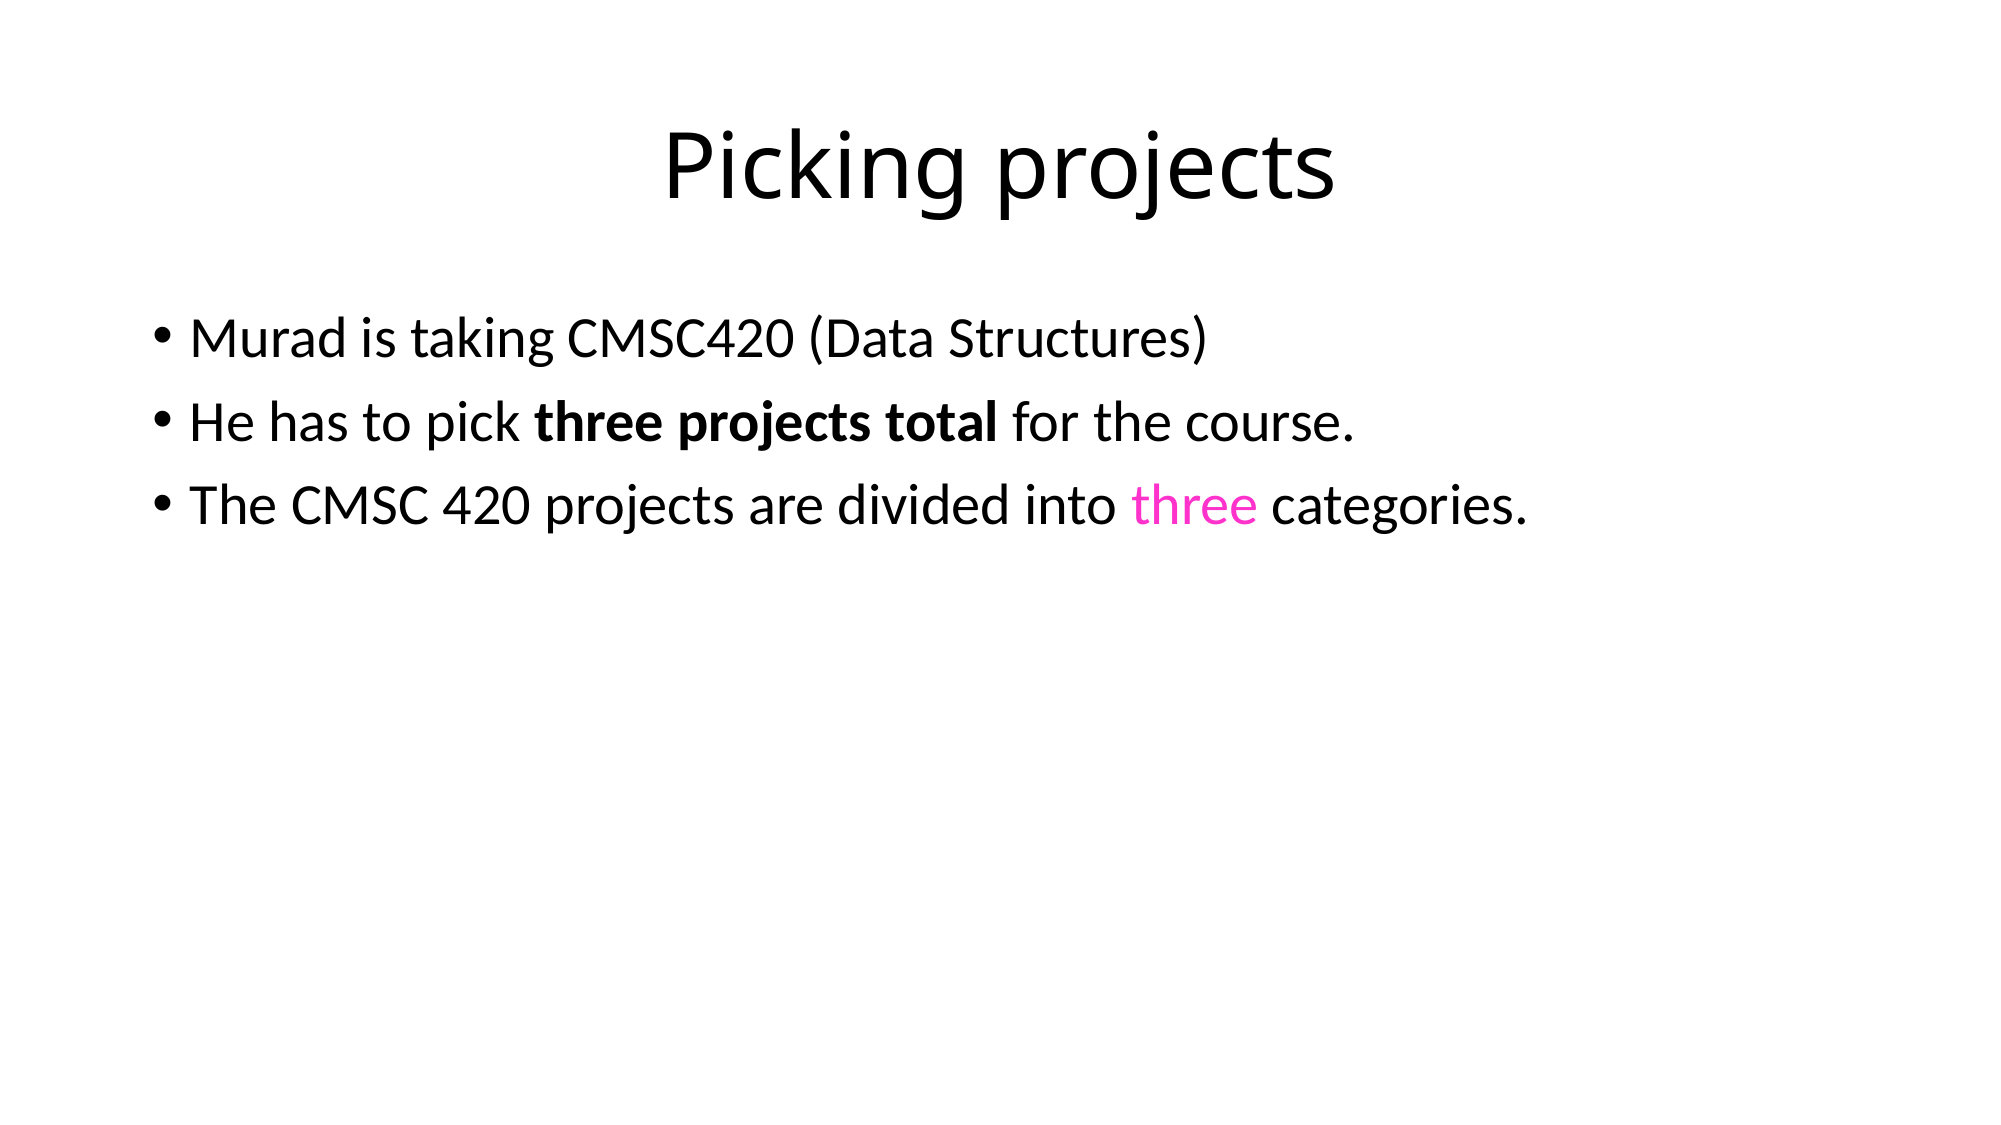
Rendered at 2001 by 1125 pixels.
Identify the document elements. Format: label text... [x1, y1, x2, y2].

list Murad is taking CMSC420 (Data Structures) He has to pick three projects total for the course. The CMSC 420 projects are divided into three categories. [137, 299, 1863, 1014]
title Picking projects [137, 59, 1863, 278]
